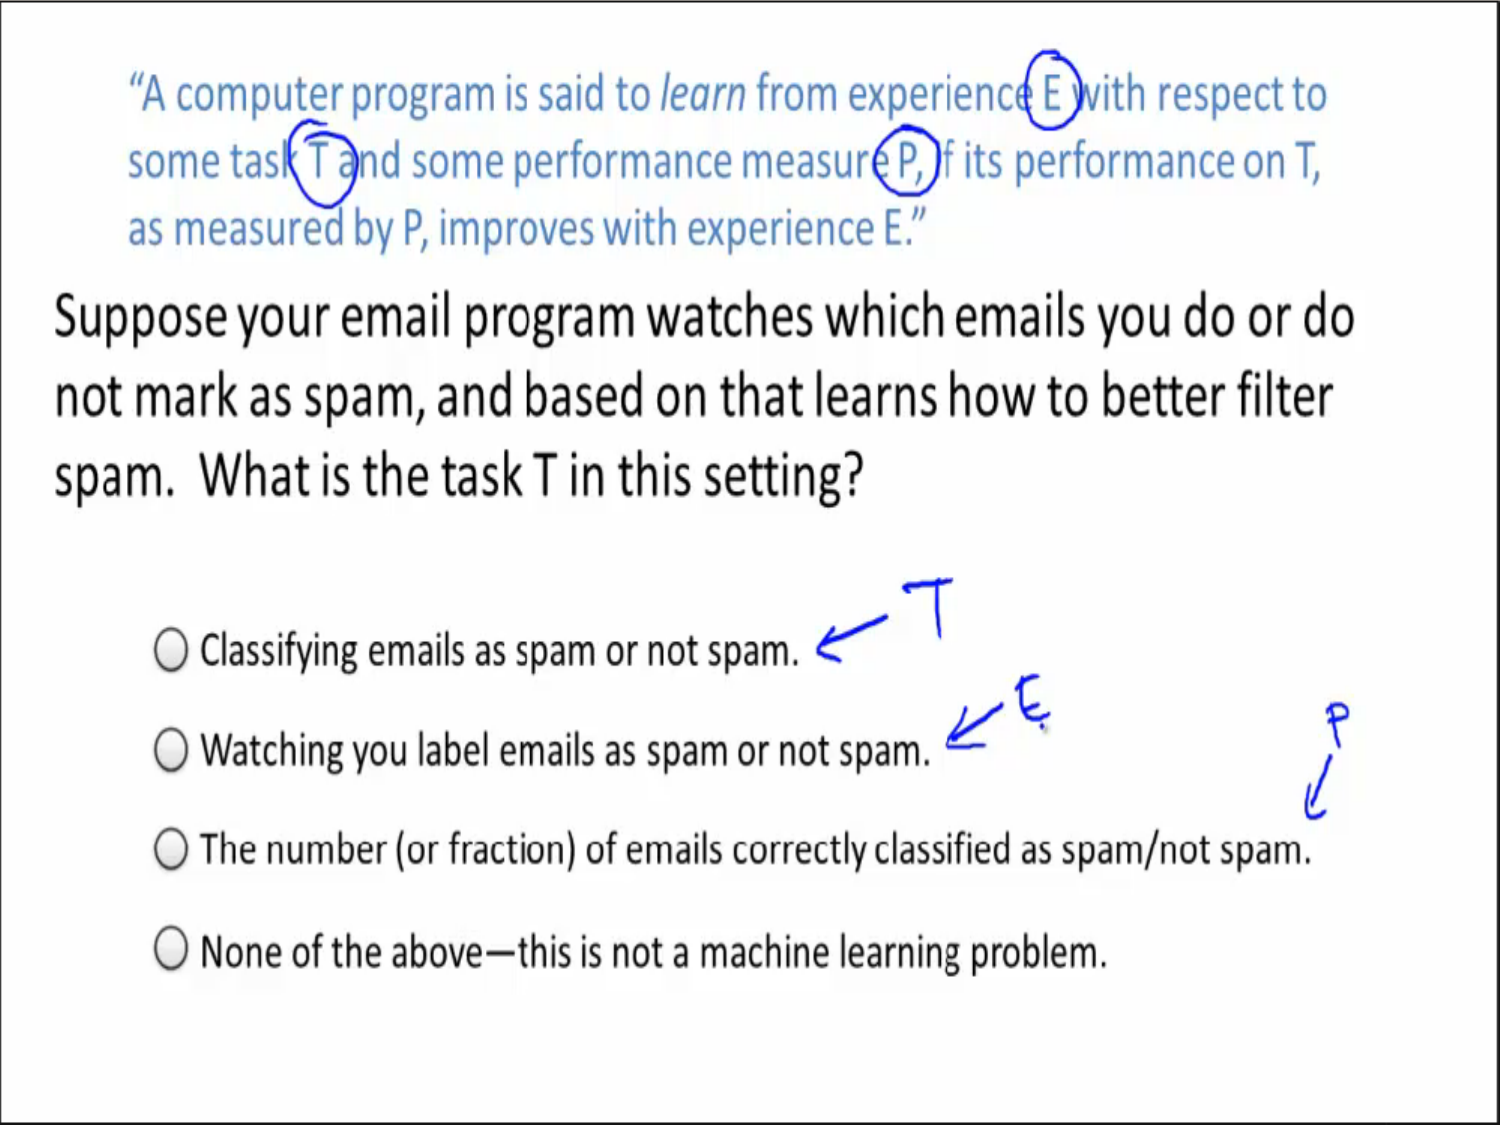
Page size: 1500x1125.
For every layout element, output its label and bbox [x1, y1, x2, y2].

list [0, 0, 1500, 1125]
